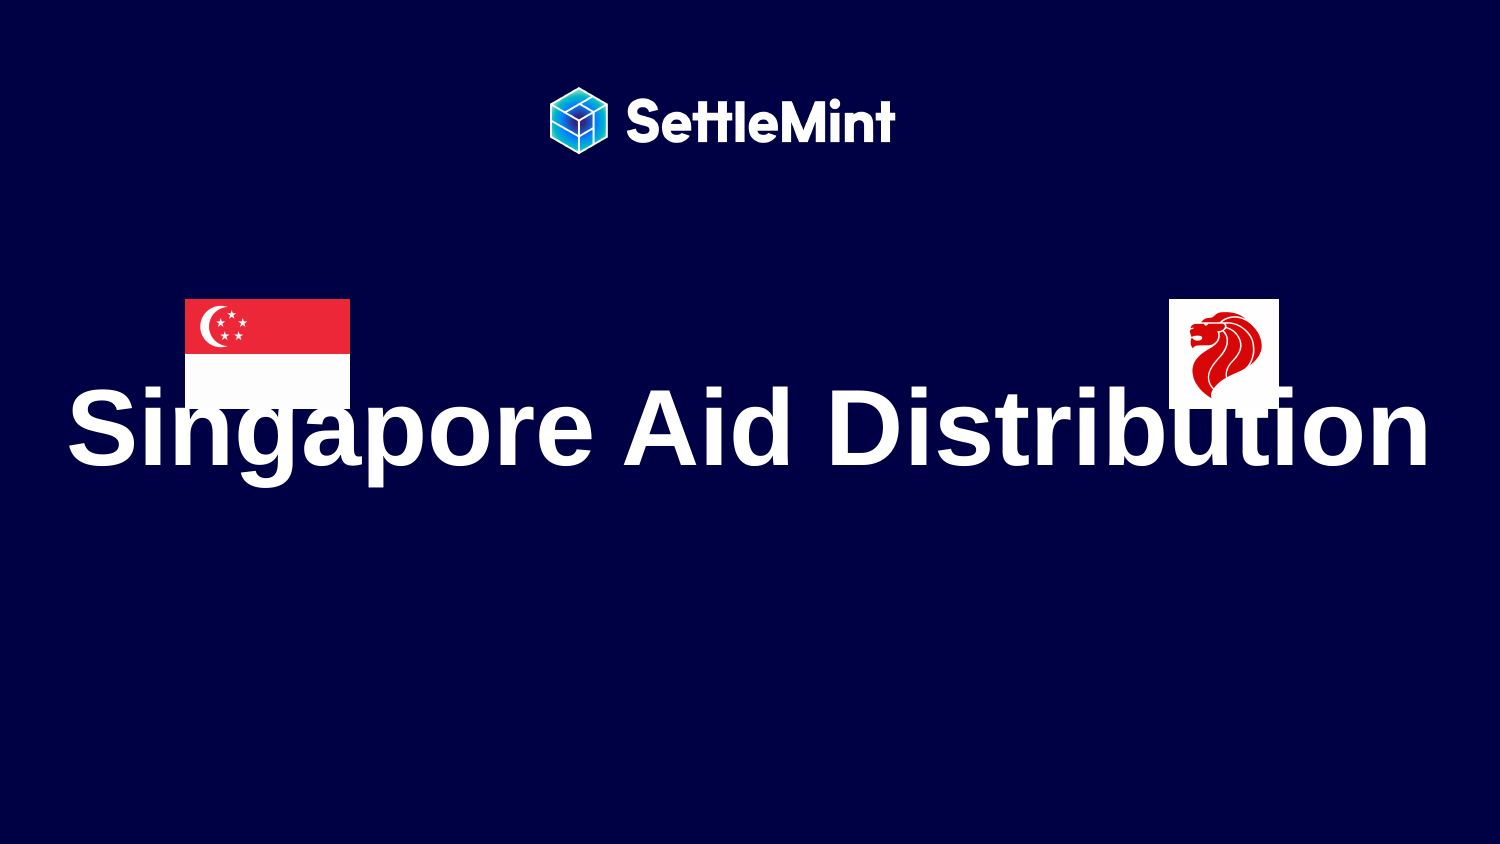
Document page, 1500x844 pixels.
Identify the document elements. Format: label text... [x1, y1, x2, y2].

picture [494, 22, 951, 219]
title Singapore Aid Distribution [51, 253, 1449, 591]
picture [1168, 299, 1279, 410]
picture [185, 299, 350, 410]
